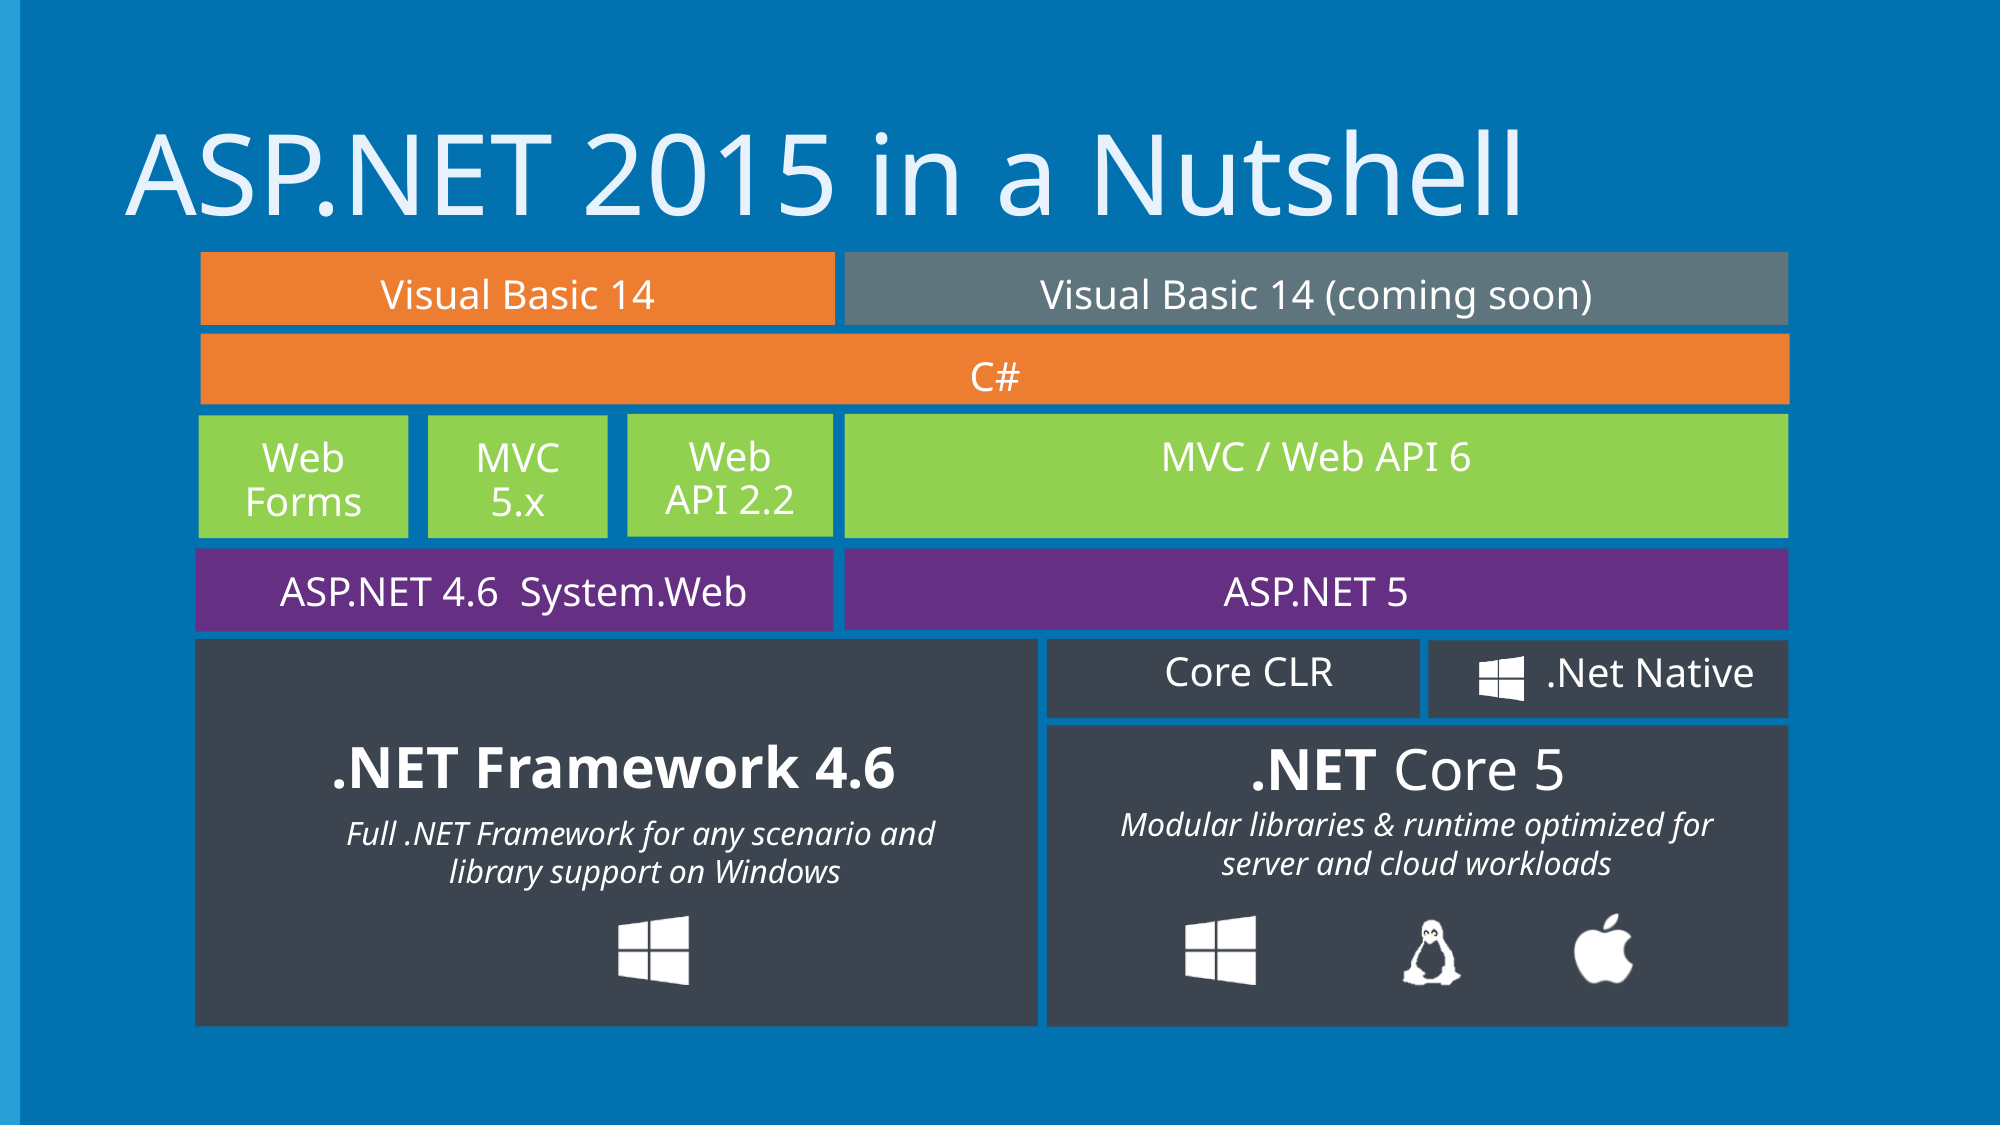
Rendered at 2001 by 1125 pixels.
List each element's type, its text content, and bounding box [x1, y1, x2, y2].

text_box .Net Native [1428, 640, 1789, 719]
picture [1174, 905, 1263, 996]
text_box Web API 2.2 [627, 413, 834, 537]
text_box Core CLR [1046, 638, 1421, 719]
picture [1472, 650, 1528, 707]
text_box ASP.NET 5 [844, 548, 1789, 630]
text_box .NET Framework 4.6 [205, 724, 1038, 808]
picture [1572, 913, 1635, 986]
text_box MVC / Web API 6 [844, 413, 1789, 539]
text_box Visual Basic 14 [200, 252, 836, 325]
text_box [1046, 725, 1789, 1027]
text_box MVC 5.x [428, 415, 608, 539]
text_box ASP.NET 4.6 System.Web [195, 548, 834, 632]
text_box Full .NET Framework for any scenario and library support on Windows [257, 805, 1033, 898]
text_box Modular libraries & runtime optimized for server and cloud workloads [1073, 797, 1761, 890]
title ASP.NET 2015 in a Nutshell [110, 104, 1928, 253]
text_box C# [200, 333, 1790, 405]
text_box Web Forms [198, 415, 409, 539]
text_box [195, 638, 1038, 1027]
picture [1390, 912, 1473, 993]
text_box .NET Core 5 [1060, 726, 1772, 810]
text_box Visual Basic 14 (coming soon) [844, 252, 1789, 325]
picture [607, 905, 696, 996]
